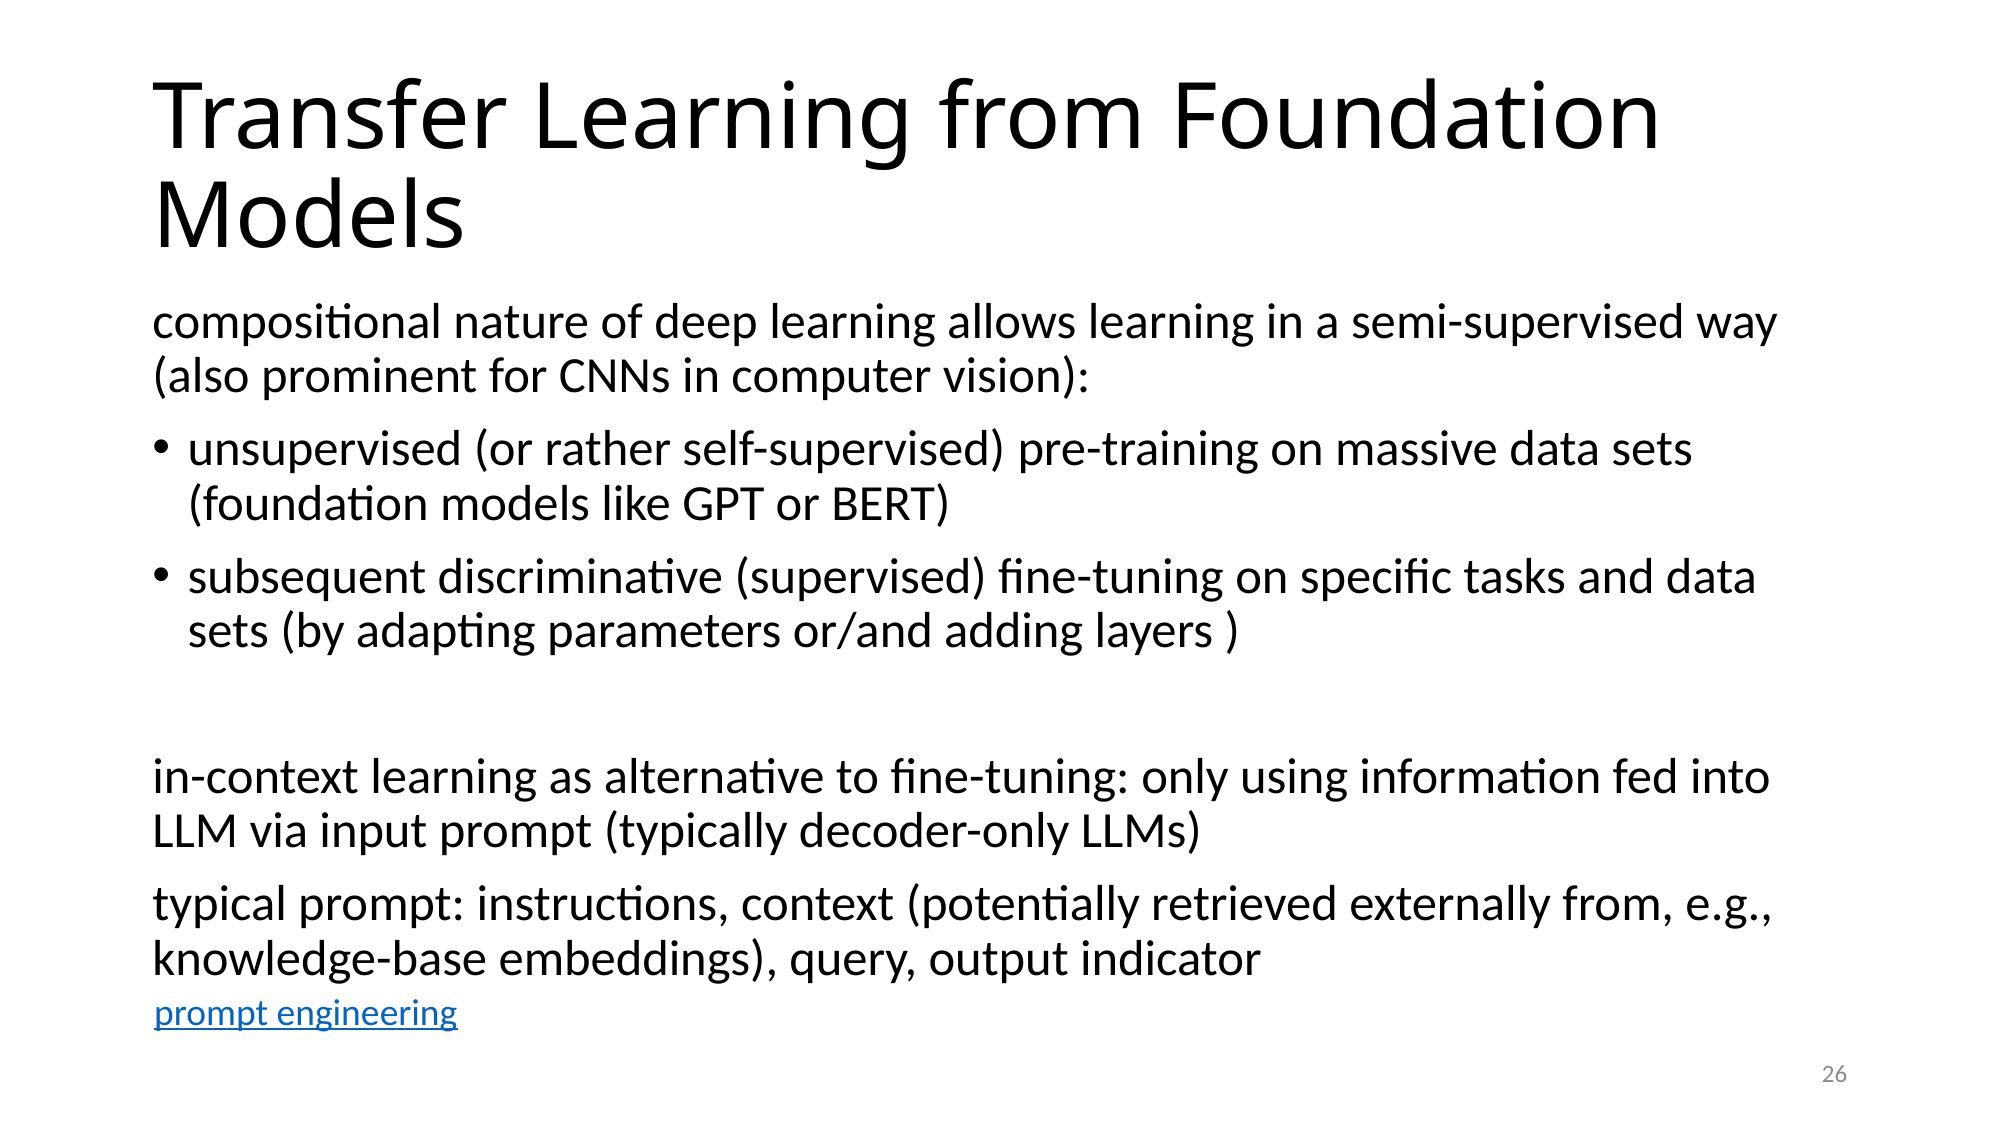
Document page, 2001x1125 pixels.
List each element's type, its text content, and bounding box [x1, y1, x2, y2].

slide_number 26 [1412, 1042, 1863, 1103]
title Transfer Learning from Foundation Models [137, 59, 1863, 278]
text_box prompt engineering [139, 980, 473, 1041]
list compositional nature of deep learning allows learning in a semi-supervised way (also prominent for CNNs in computer vision): unsupervised (or rather self-supervised) pre-training on massive data sets (foundation models like GPT or BERT) subsequent discriminative (supervised) fine-tuning on specific tasks and data sets (by adapting parameters or/and adding layers ) in-context learning as alternative to fine-tuning: only using information fed into LLM via input prompt (typically decoder-only LLMs) typical prompt: instructions, context (potentially retrieved externally from, e.g., knowledge-base embeddings), query, output indicator [137, 287, 1863, 1001]
